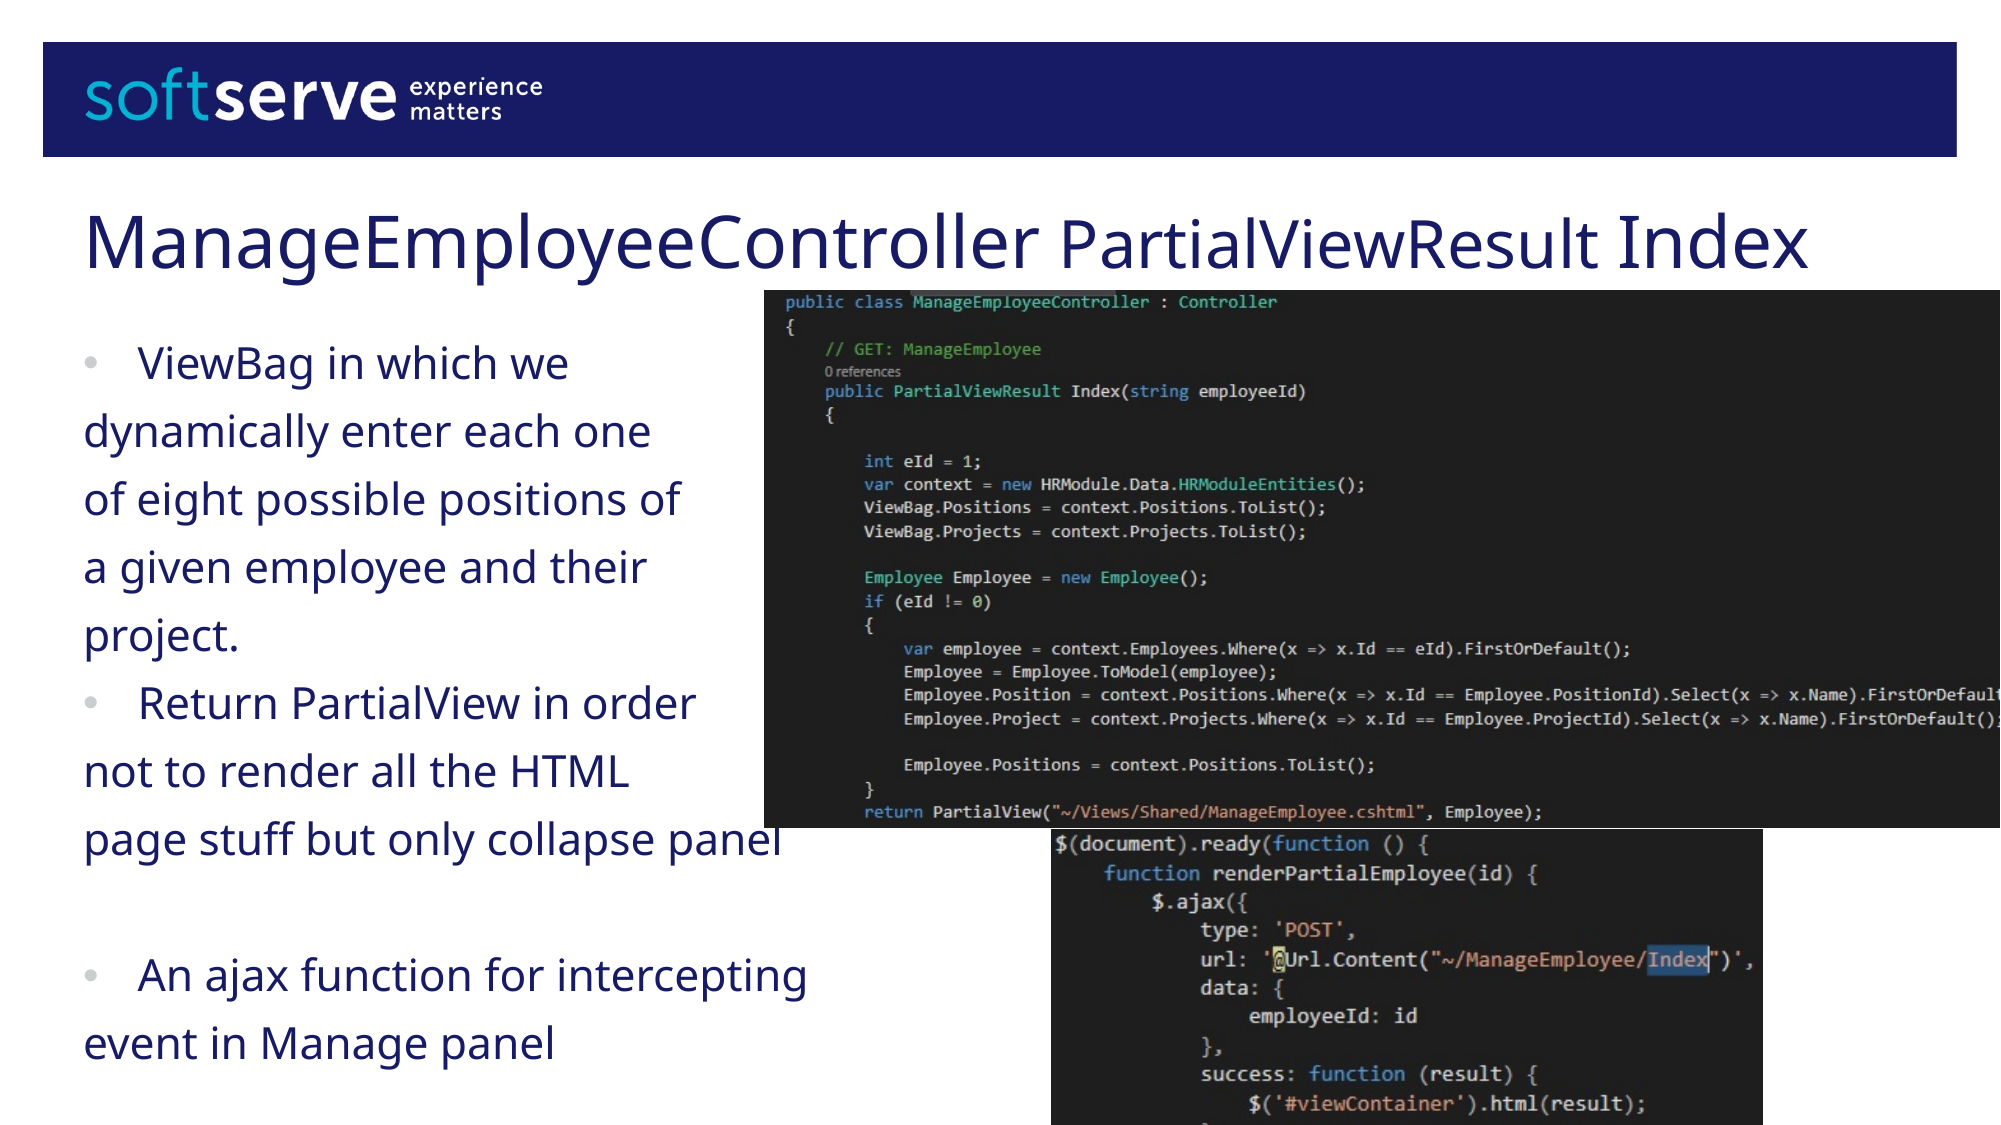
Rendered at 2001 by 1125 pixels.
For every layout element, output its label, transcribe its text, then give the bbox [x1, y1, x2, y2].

list ViewBag in which we dynamically enter each one of eight possible positions of a given employee and their project. Return PartialView in order not to render all the HTML page stuff but only collapse panel An ajax function for intercepting event in Manage panel [68, 333, 1958, 1083]
picture [43, 42, 1957, 157]
picture [764, 290, 2000, 828]
title ManageEmployeeController PartialViewResult Index [68, 202, 1931, 289]
picture [1051, 829, 1763, 1125]
